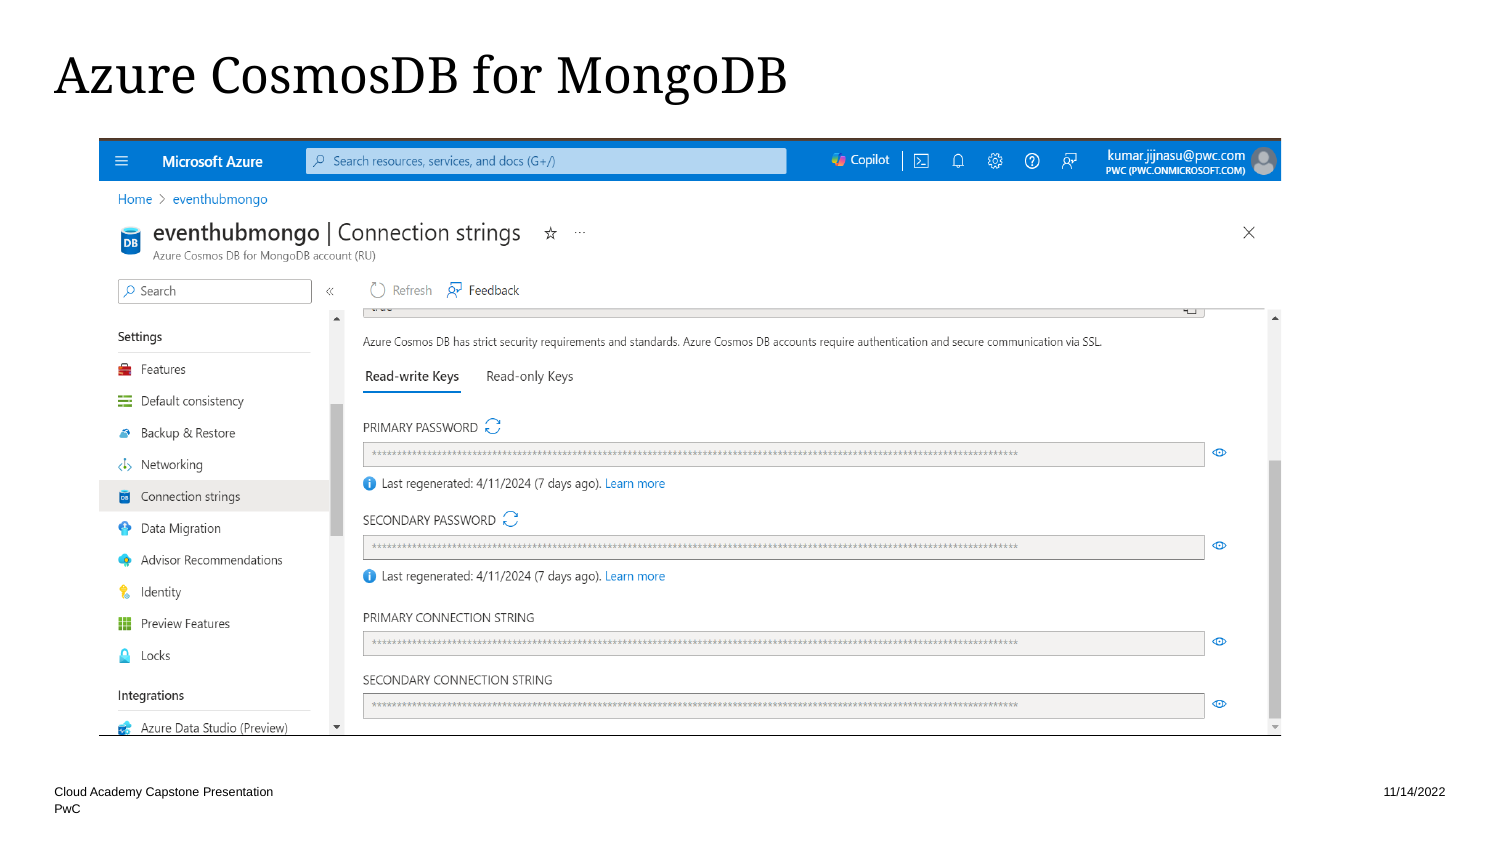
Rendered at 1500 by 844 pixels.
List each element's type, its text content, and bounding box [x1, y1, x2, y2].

picture [98, 138, 1282, 771]
title Azure CosmosDB for MongoDB [54, 53, 1446, 224]
